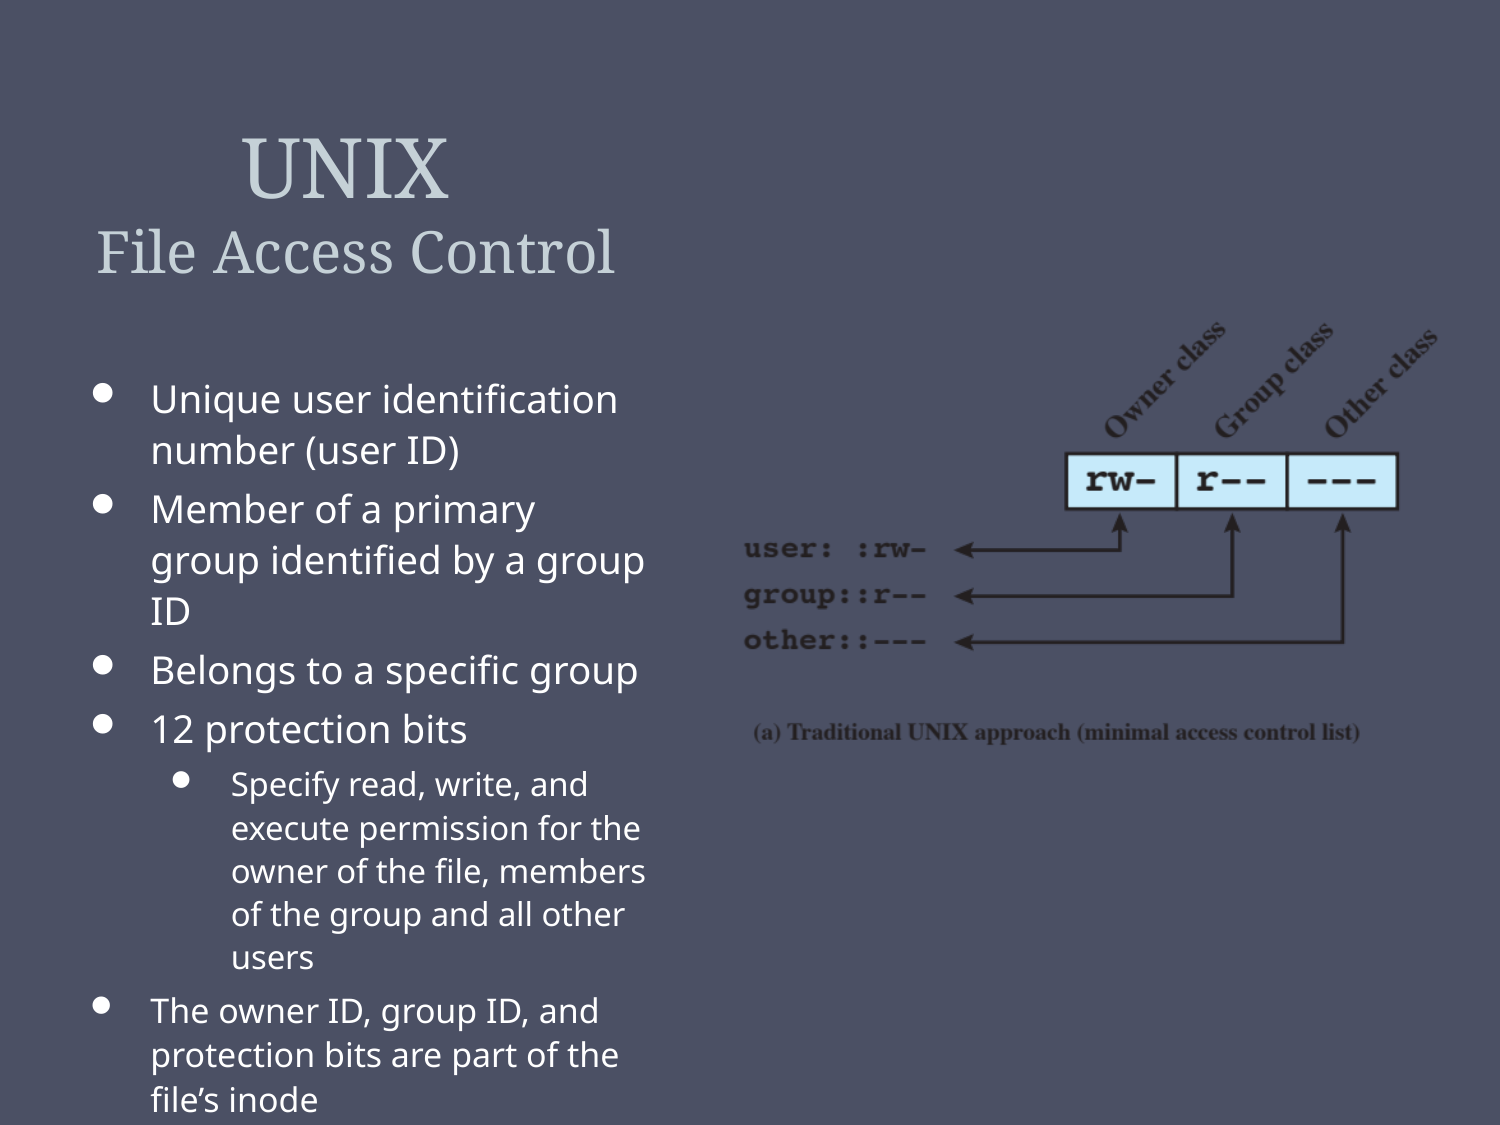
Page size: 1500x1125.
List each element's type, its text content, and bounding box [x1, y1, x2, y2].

list Unique user identification number (user ID) Member of a primary group identified by a group ID Belongs to a specific group 12 protection bits Specify read, write, and execute permission for the owner of the file, members of the group and all other users The owner ID, group ID, and protection bits are part of the file’s inode [75, 362, 666, 1125]
title UNIX File Access Control [0, 42, 713, 293]
picture [678, 266, 1469, 799]
